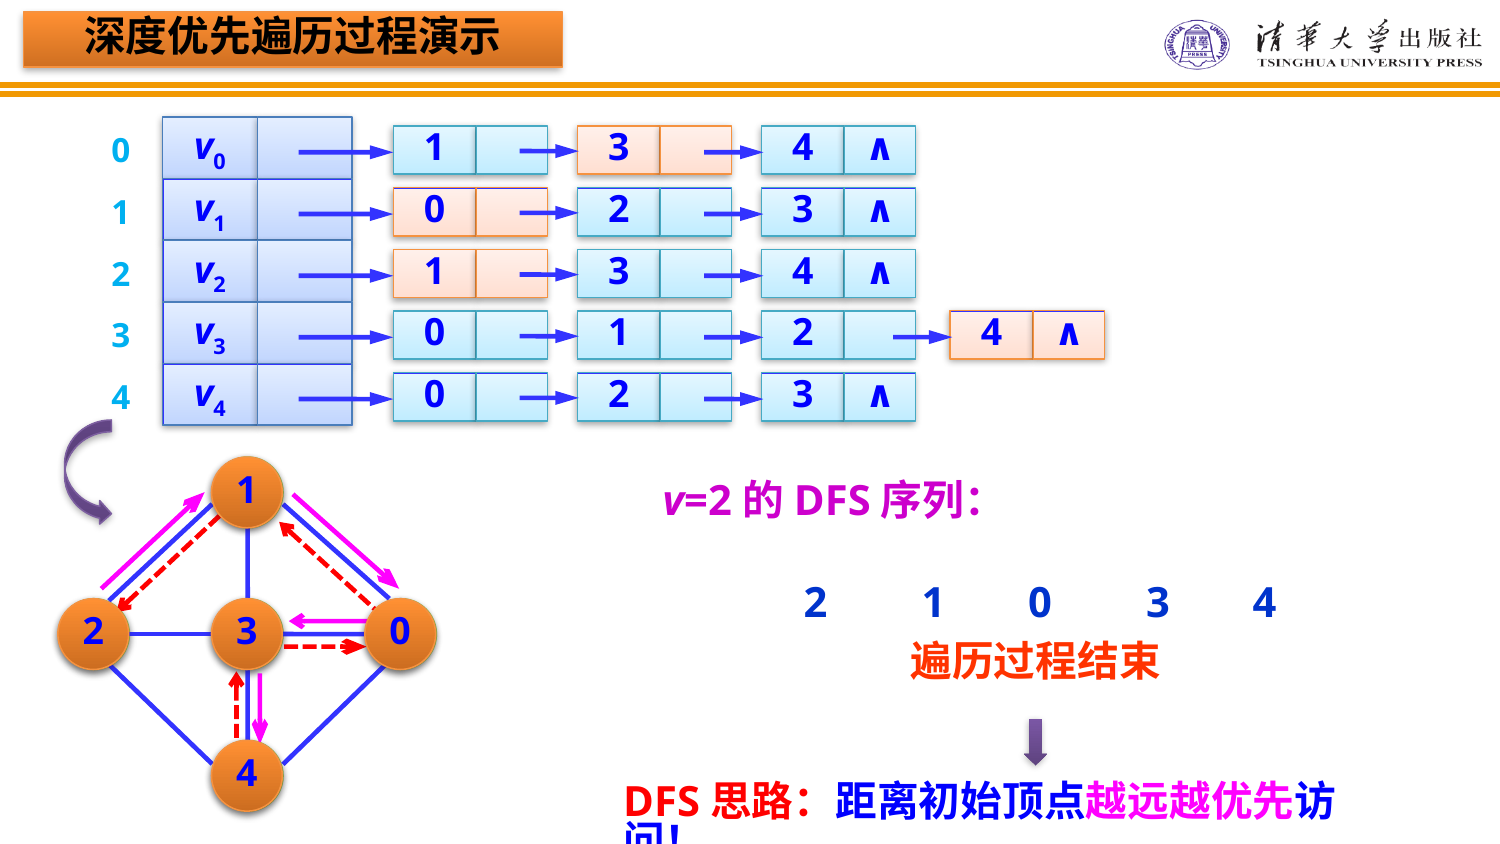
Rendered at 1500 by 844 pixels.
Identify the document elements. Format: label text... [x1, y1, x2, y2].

text_box [63, 423, 113, 525]
text_box [279, 521, 373, 608]
text_box [288, 613, 362, 629]
text_box [252, 675, 268, 741]
text_box 遍历过程结束 [840, 644, 1231, 685]
picture [1128, 0, 1500, 108]
text_box [101, 492, 205, 589]
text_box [608, 718, 1406, 833]
text_box 3 [1134, 585, 1182, 626]
text_box 深度优先遍历过程演示 [23, 11, 563, 68]
text_box 3 [210, 597, 284, 671]
text_box [292, 494, 400, 589]
text_box 1 [909, 585, 958, 626]
text_box 1 [210, 456, 284, 529]
text_box 0 [1016, 585, 1064, 626]
text_box 4 [210, 739, 284, 812]
text_box 4 [1240, 585, 1289, 626]
text_box 2 [57, 597, 130, 671]
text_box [96, 116, 1105, 426]
text_box v=2的DFS序列： [639, 475, 1030, 531]
text_box 2 [791, 585, 840, 626]
text_box 0 [364, 597, 437, 671]
